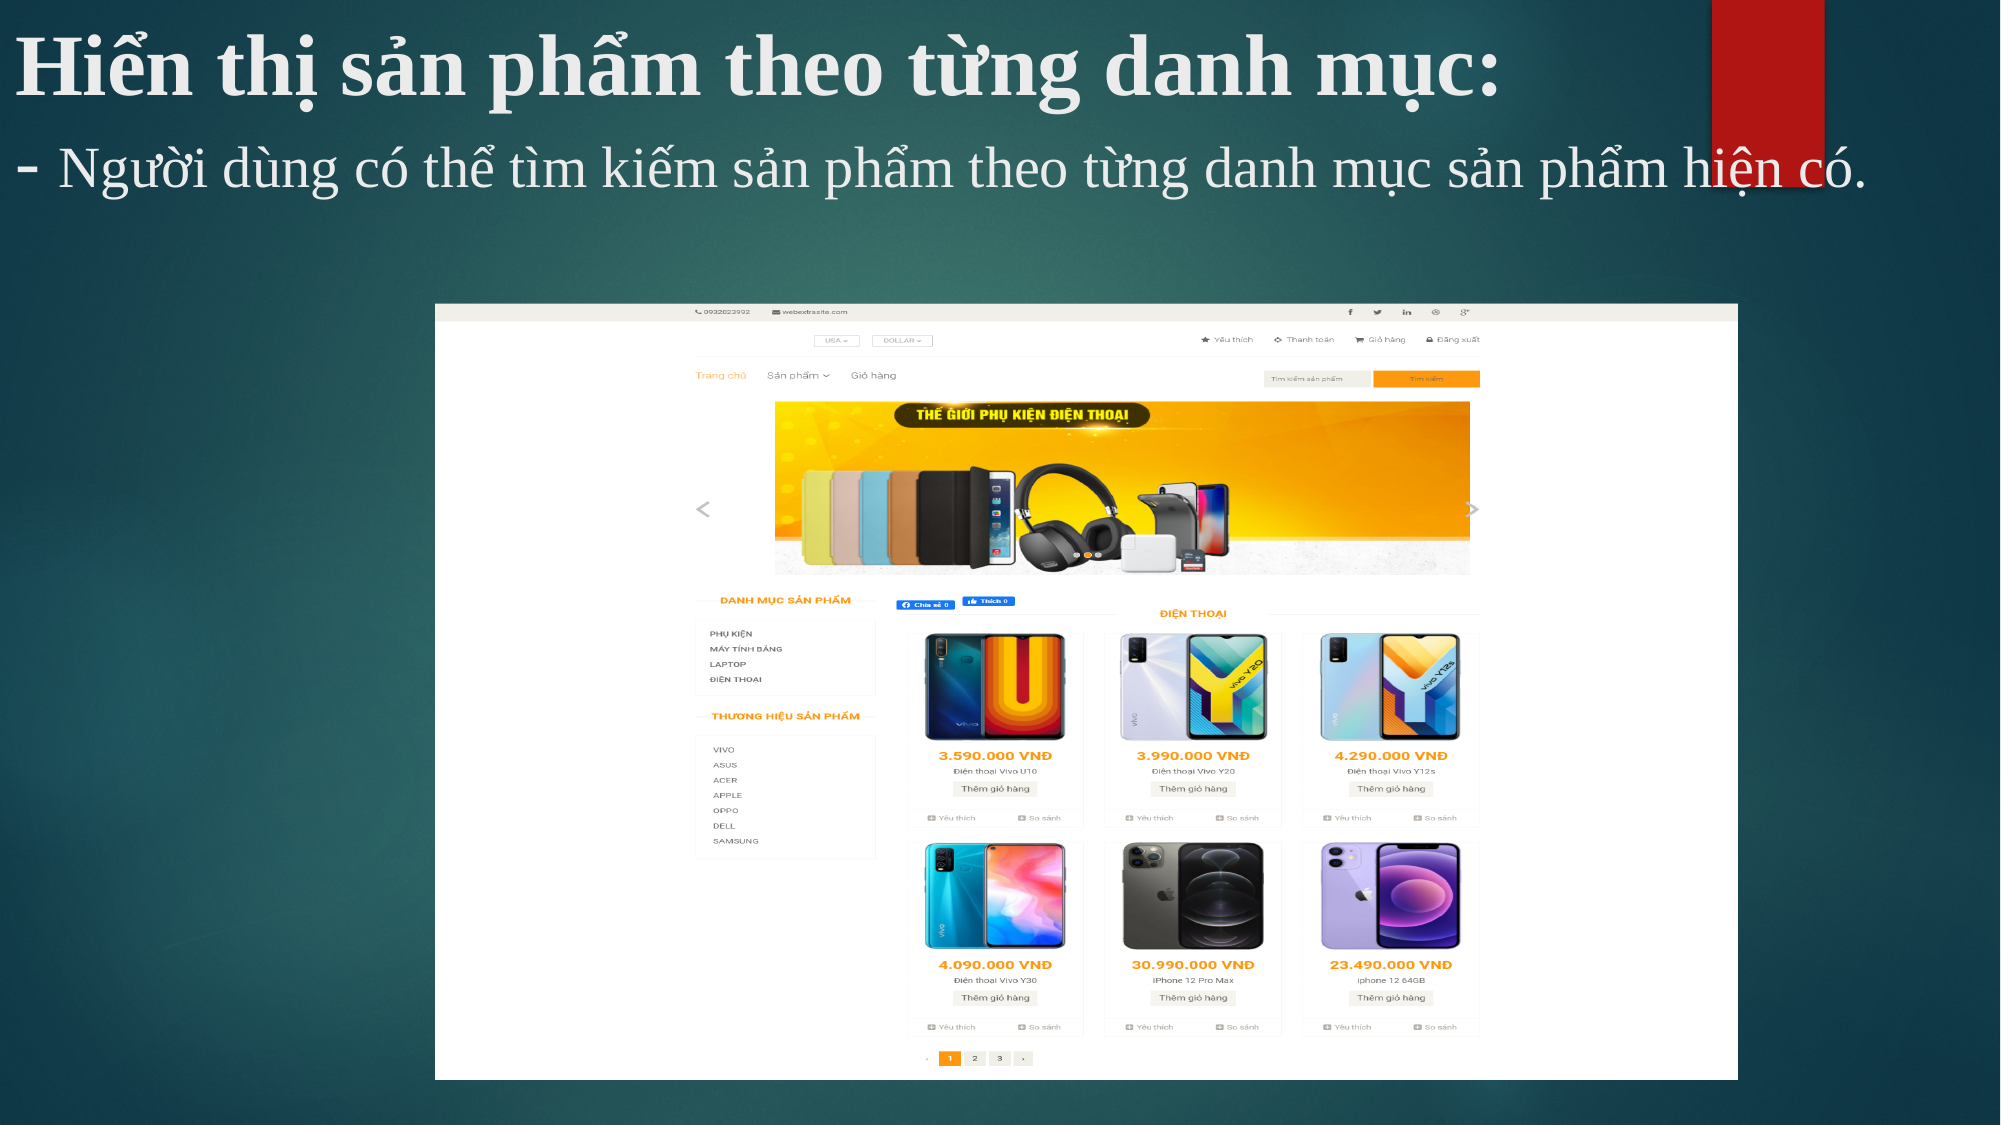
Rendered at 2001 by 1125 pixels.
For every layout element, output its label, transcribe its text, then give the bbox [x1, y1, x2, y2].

title Hiển thị sản phẩm theo từng danh mục: - Người dùng có thể tìm kiếm sản phẩm theo từng danh mục sản phẩm hiện có. [0, 0, 2000, 1125]
picture [435, 302, 1739, 1081]
